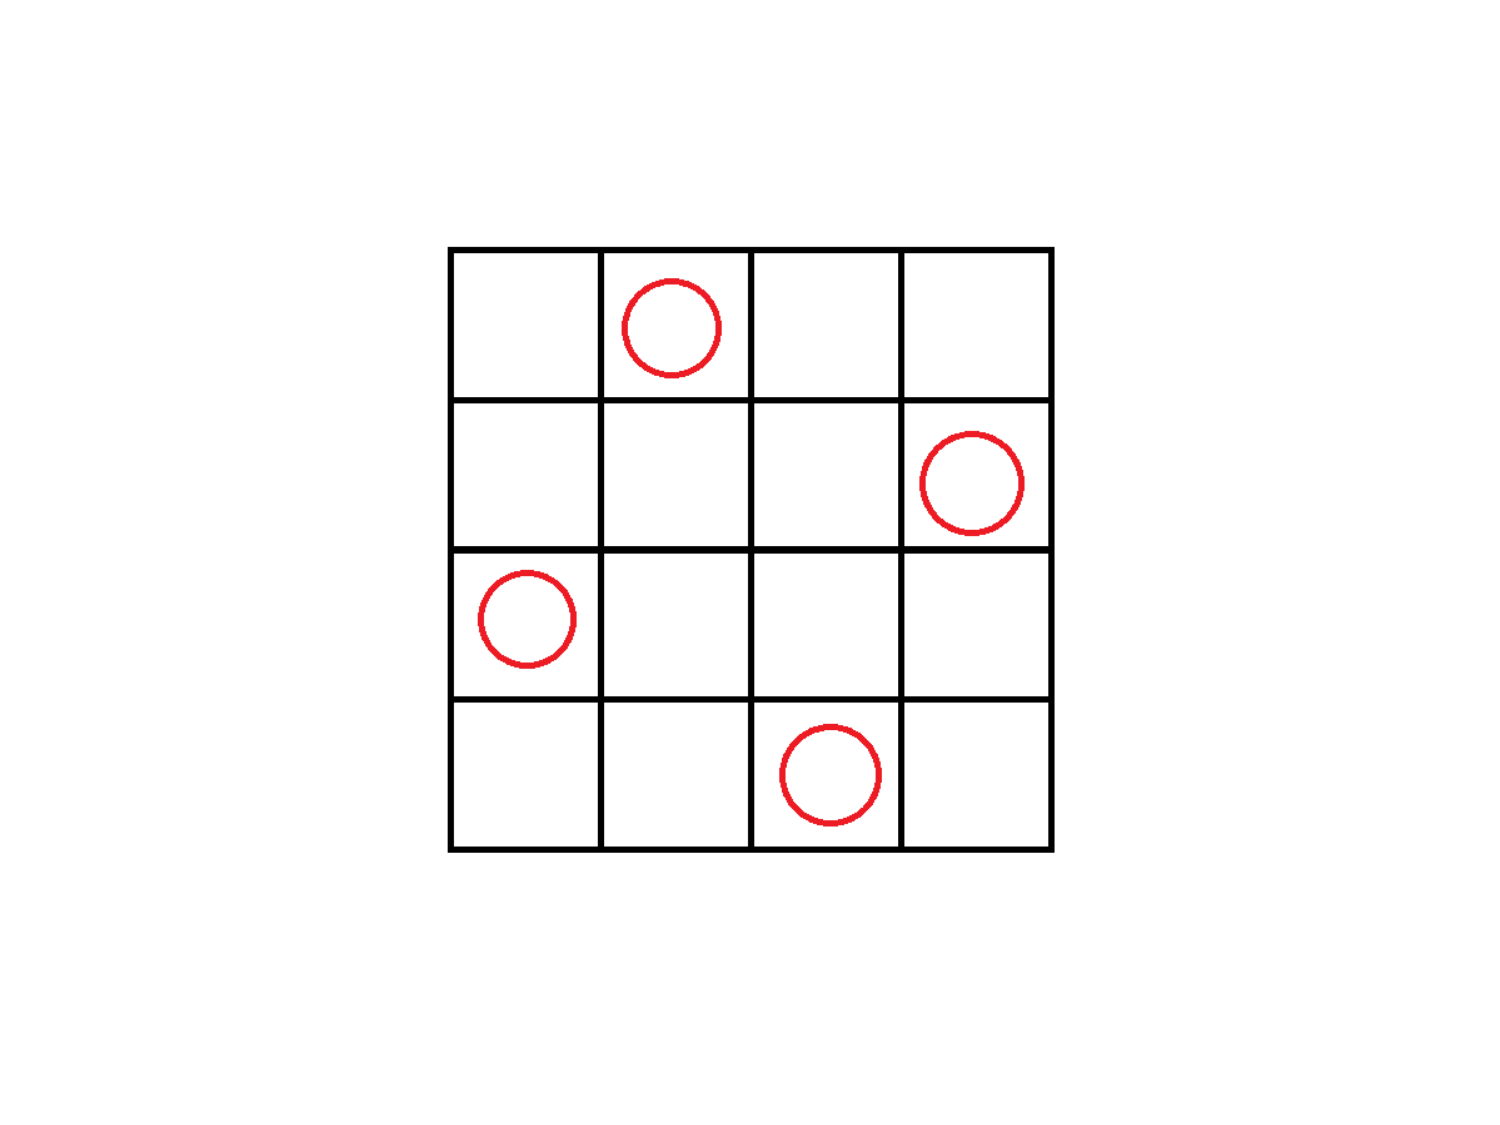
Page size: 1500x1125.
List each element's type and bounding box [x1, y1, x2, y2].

picture [363, 212, 1136, 913]
